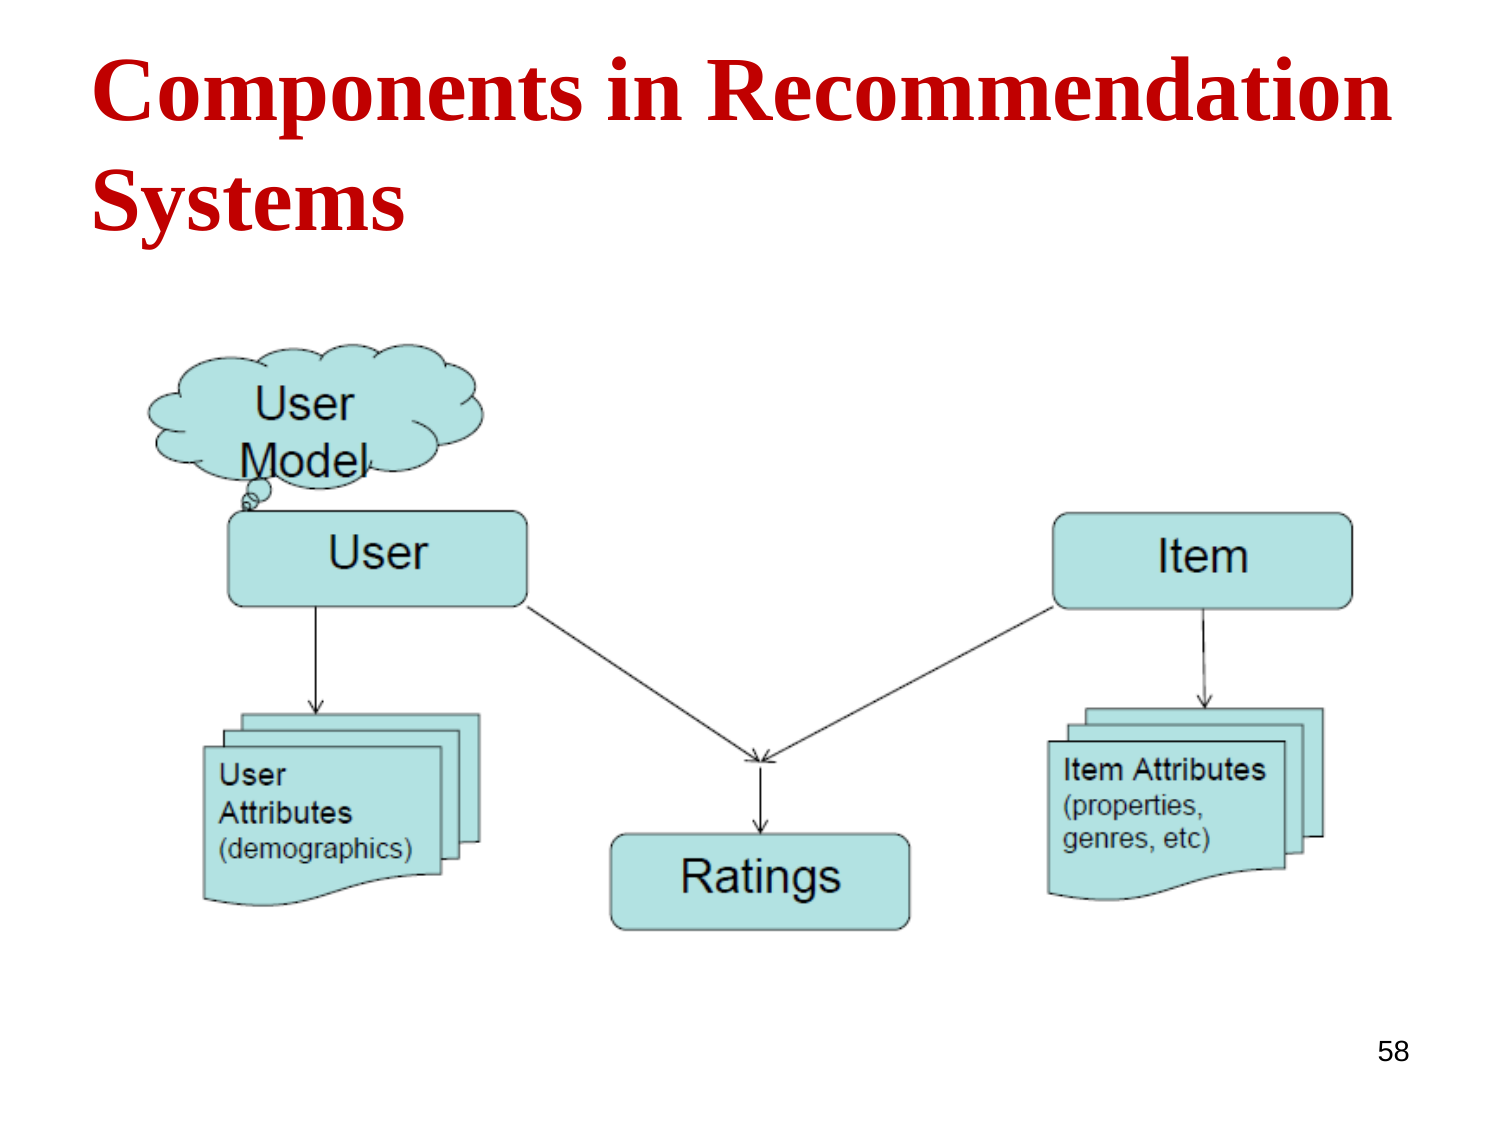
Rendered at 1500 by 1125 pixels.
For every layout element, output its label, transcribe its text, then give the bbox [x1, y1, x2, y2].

slide_number 58 [1074, 1024, 1425, 1103]
picture [111, 300, 1389, 959]
title Components in Recommendation Systems [75, 45, 1425, 233]
